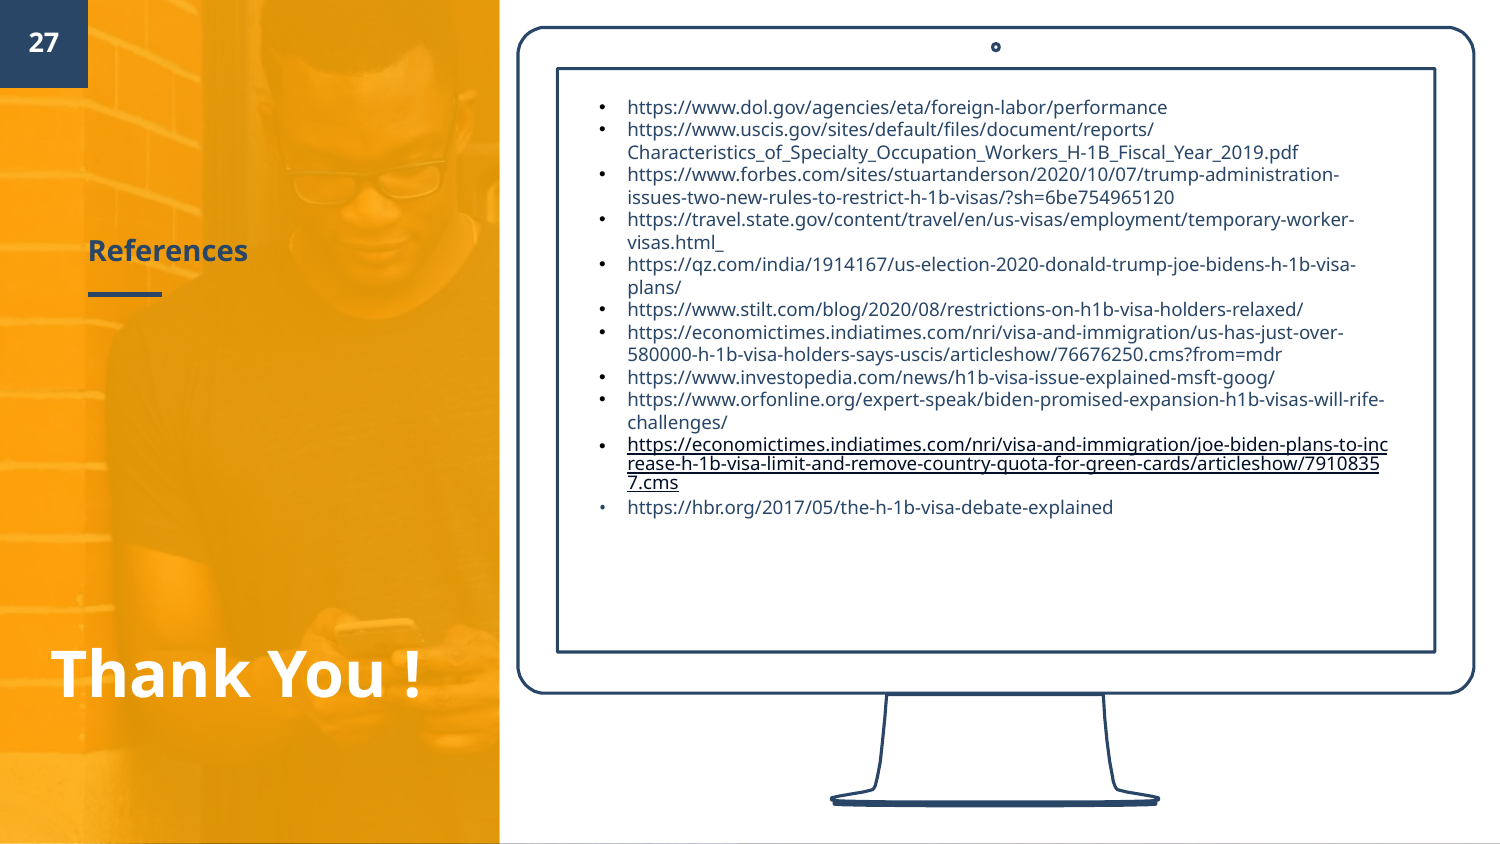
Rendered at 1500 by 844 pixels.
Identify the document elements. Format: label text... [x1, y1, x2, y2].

text_box [518, 27, 1474, 806]
title References [72, 171, 425, 283]
title Thank You ! [35, 614, 463, 726]
text_box https://www.dol.gov/agencies/eta/foreign-labor/performance https://www.uscis.gov/sites/default/files/document/reports/Characteristics_of_Specialty_Occupation_Workers_H-1B_Fiscal_Year_2019.pdf https://www.forbes.com/sites/stuartanderson/2020/10/07/trump-administration-issues-two-new-rules-to-restrict-h-1b-visas/?sh=6be754965120 https://travel.state.gov/content/travel/en/us-visas/employment/temporary-worker-visas.html_ https://qz.com/india/1914167/us-election-2020-donald-trump-joe-bidens-h-1b-visa-plans/ https://www.stilt.com/blog/2020/08/restrictions-on-h1b-visa-holders-relaxed/ https://economictimes.indiatimes.com/nri/visa-and-immigration/us-has-just-over-580000-h-1b-visa-holders-says-uscis/articleshow/76676250.cms?from=mdr https://www.investopedia.com/news/h1b-visa-issue-explained-msft-goog/ https://www.orfonline.org/expert-speak/biden-promised-expansion-h1b-visas-will-rife-challenges/ https://economictimes.indiatimes.com/nri/visa-and-immigration/joe-biden-plans-to-increase-h-1b-visa-limit-and-remove-country-quota-for-green-cards/articleshow/79108357.cms https://hbr.org/2017/05/the-h-1b-visa-debate-explained [584, 87, 1403, 583]
slide_number 27 [0, 0, 89, 88]
